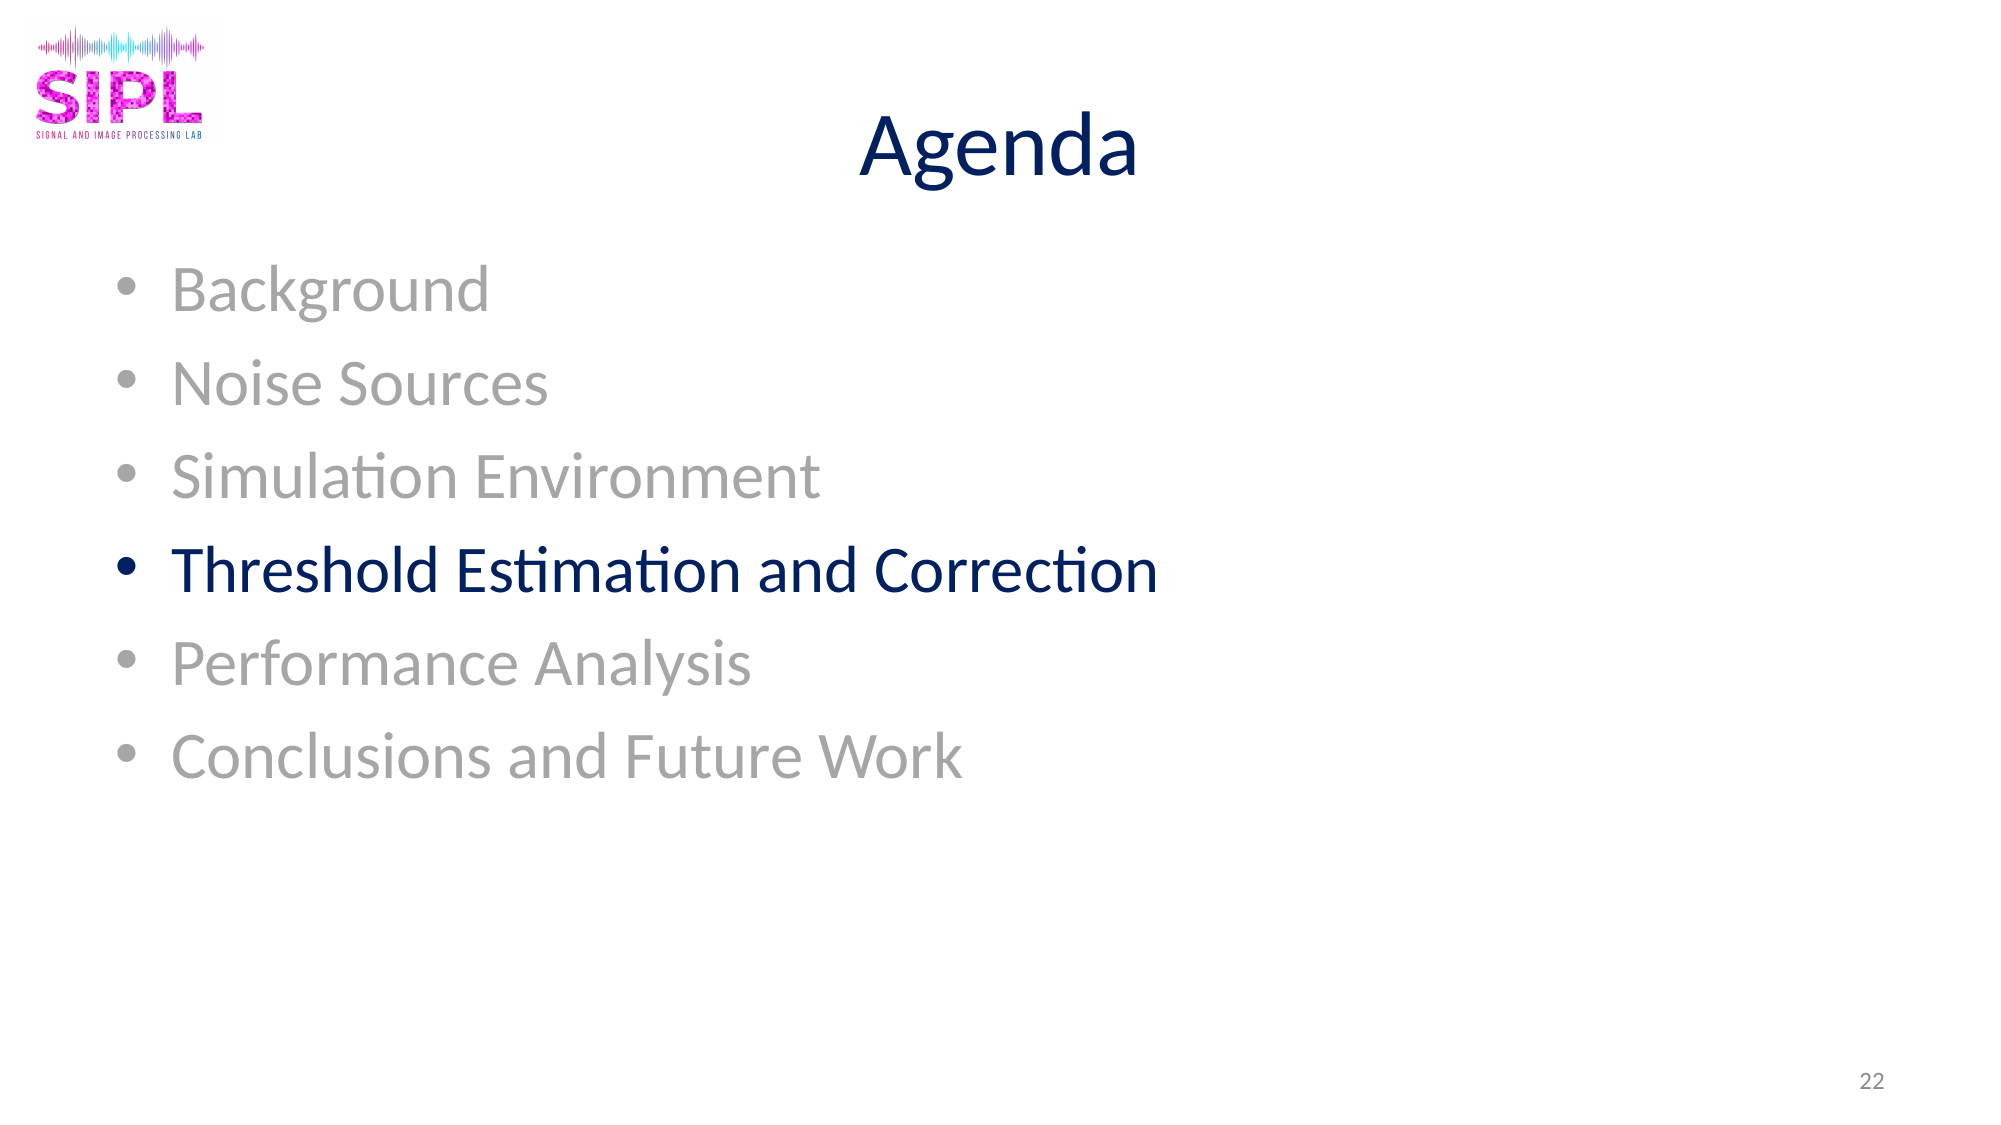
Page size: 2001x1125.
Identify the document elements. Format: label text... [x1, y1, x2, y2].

list Background Noise Sources Simulation Environment Threshold Estimation and Correction Performance Analysis Conclusions and Future Work [99, 237, 1900, 845]
slide_number 22 [1433, 1050, 1900, 1110]
title Agenda [99, 45, 1900, 233]
picture [24, 15, 218, 144]
